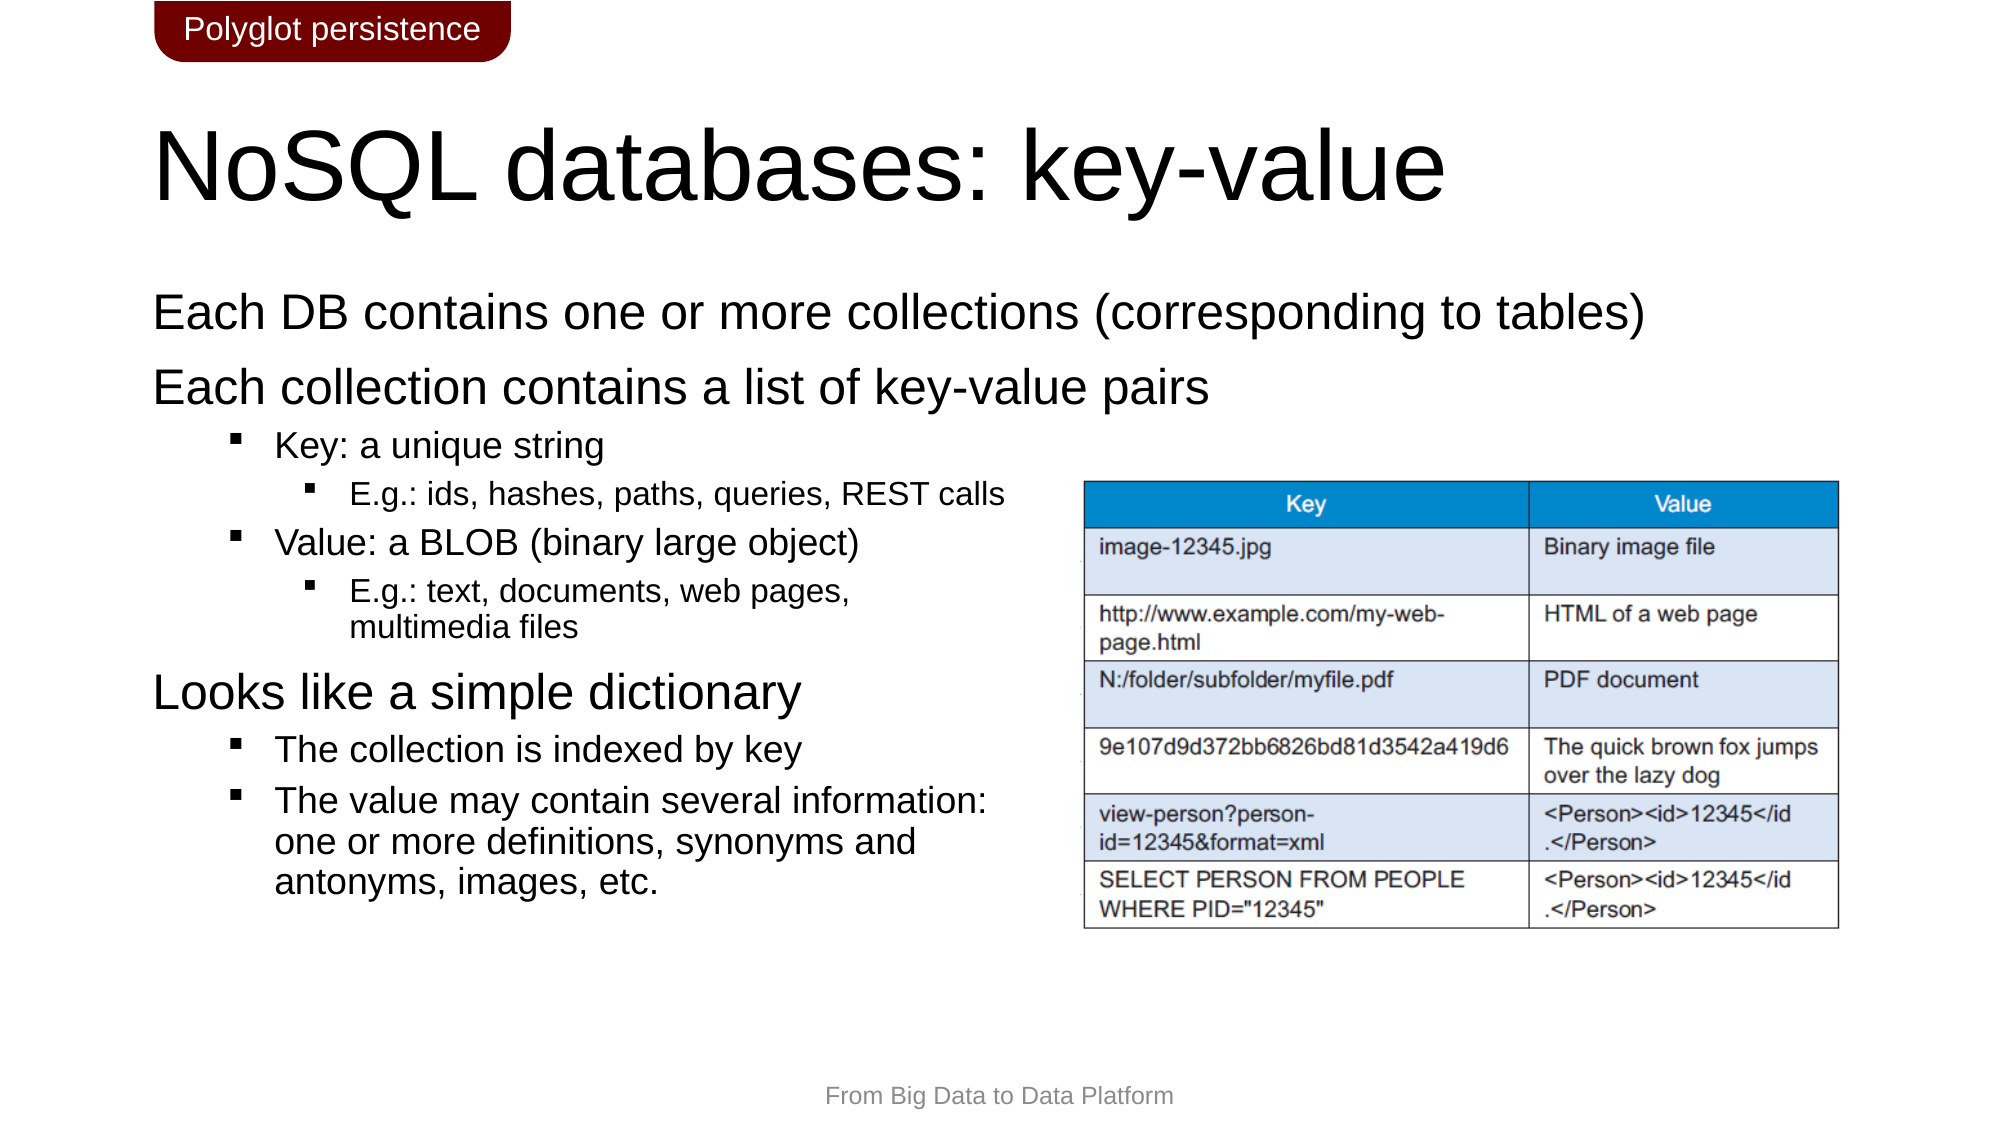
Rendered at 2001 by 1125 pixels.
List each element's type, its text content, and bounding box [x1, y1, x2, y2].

text_box Polyglot persistence [154, 1, 511, 63]
picture [1080, 477, 1847, 934]
list Each DB contains one or more collections (corresponding to tables) Each collection contains a list of key-value pairs Key: a unique string E.g.: ids, hashes, paths, queries, REST calls Value: a BLOB (binary large object) E.g.: text, documents, web pages, multimedia files Looks like a simple dictionary The collection is indexed by key The value may contain several information: one or more definitions, synonyms and antonyms, images, etc. [137, 278, 1863, 993]
title NoSQL databases: key-value [137, 59, 1863, 278]
